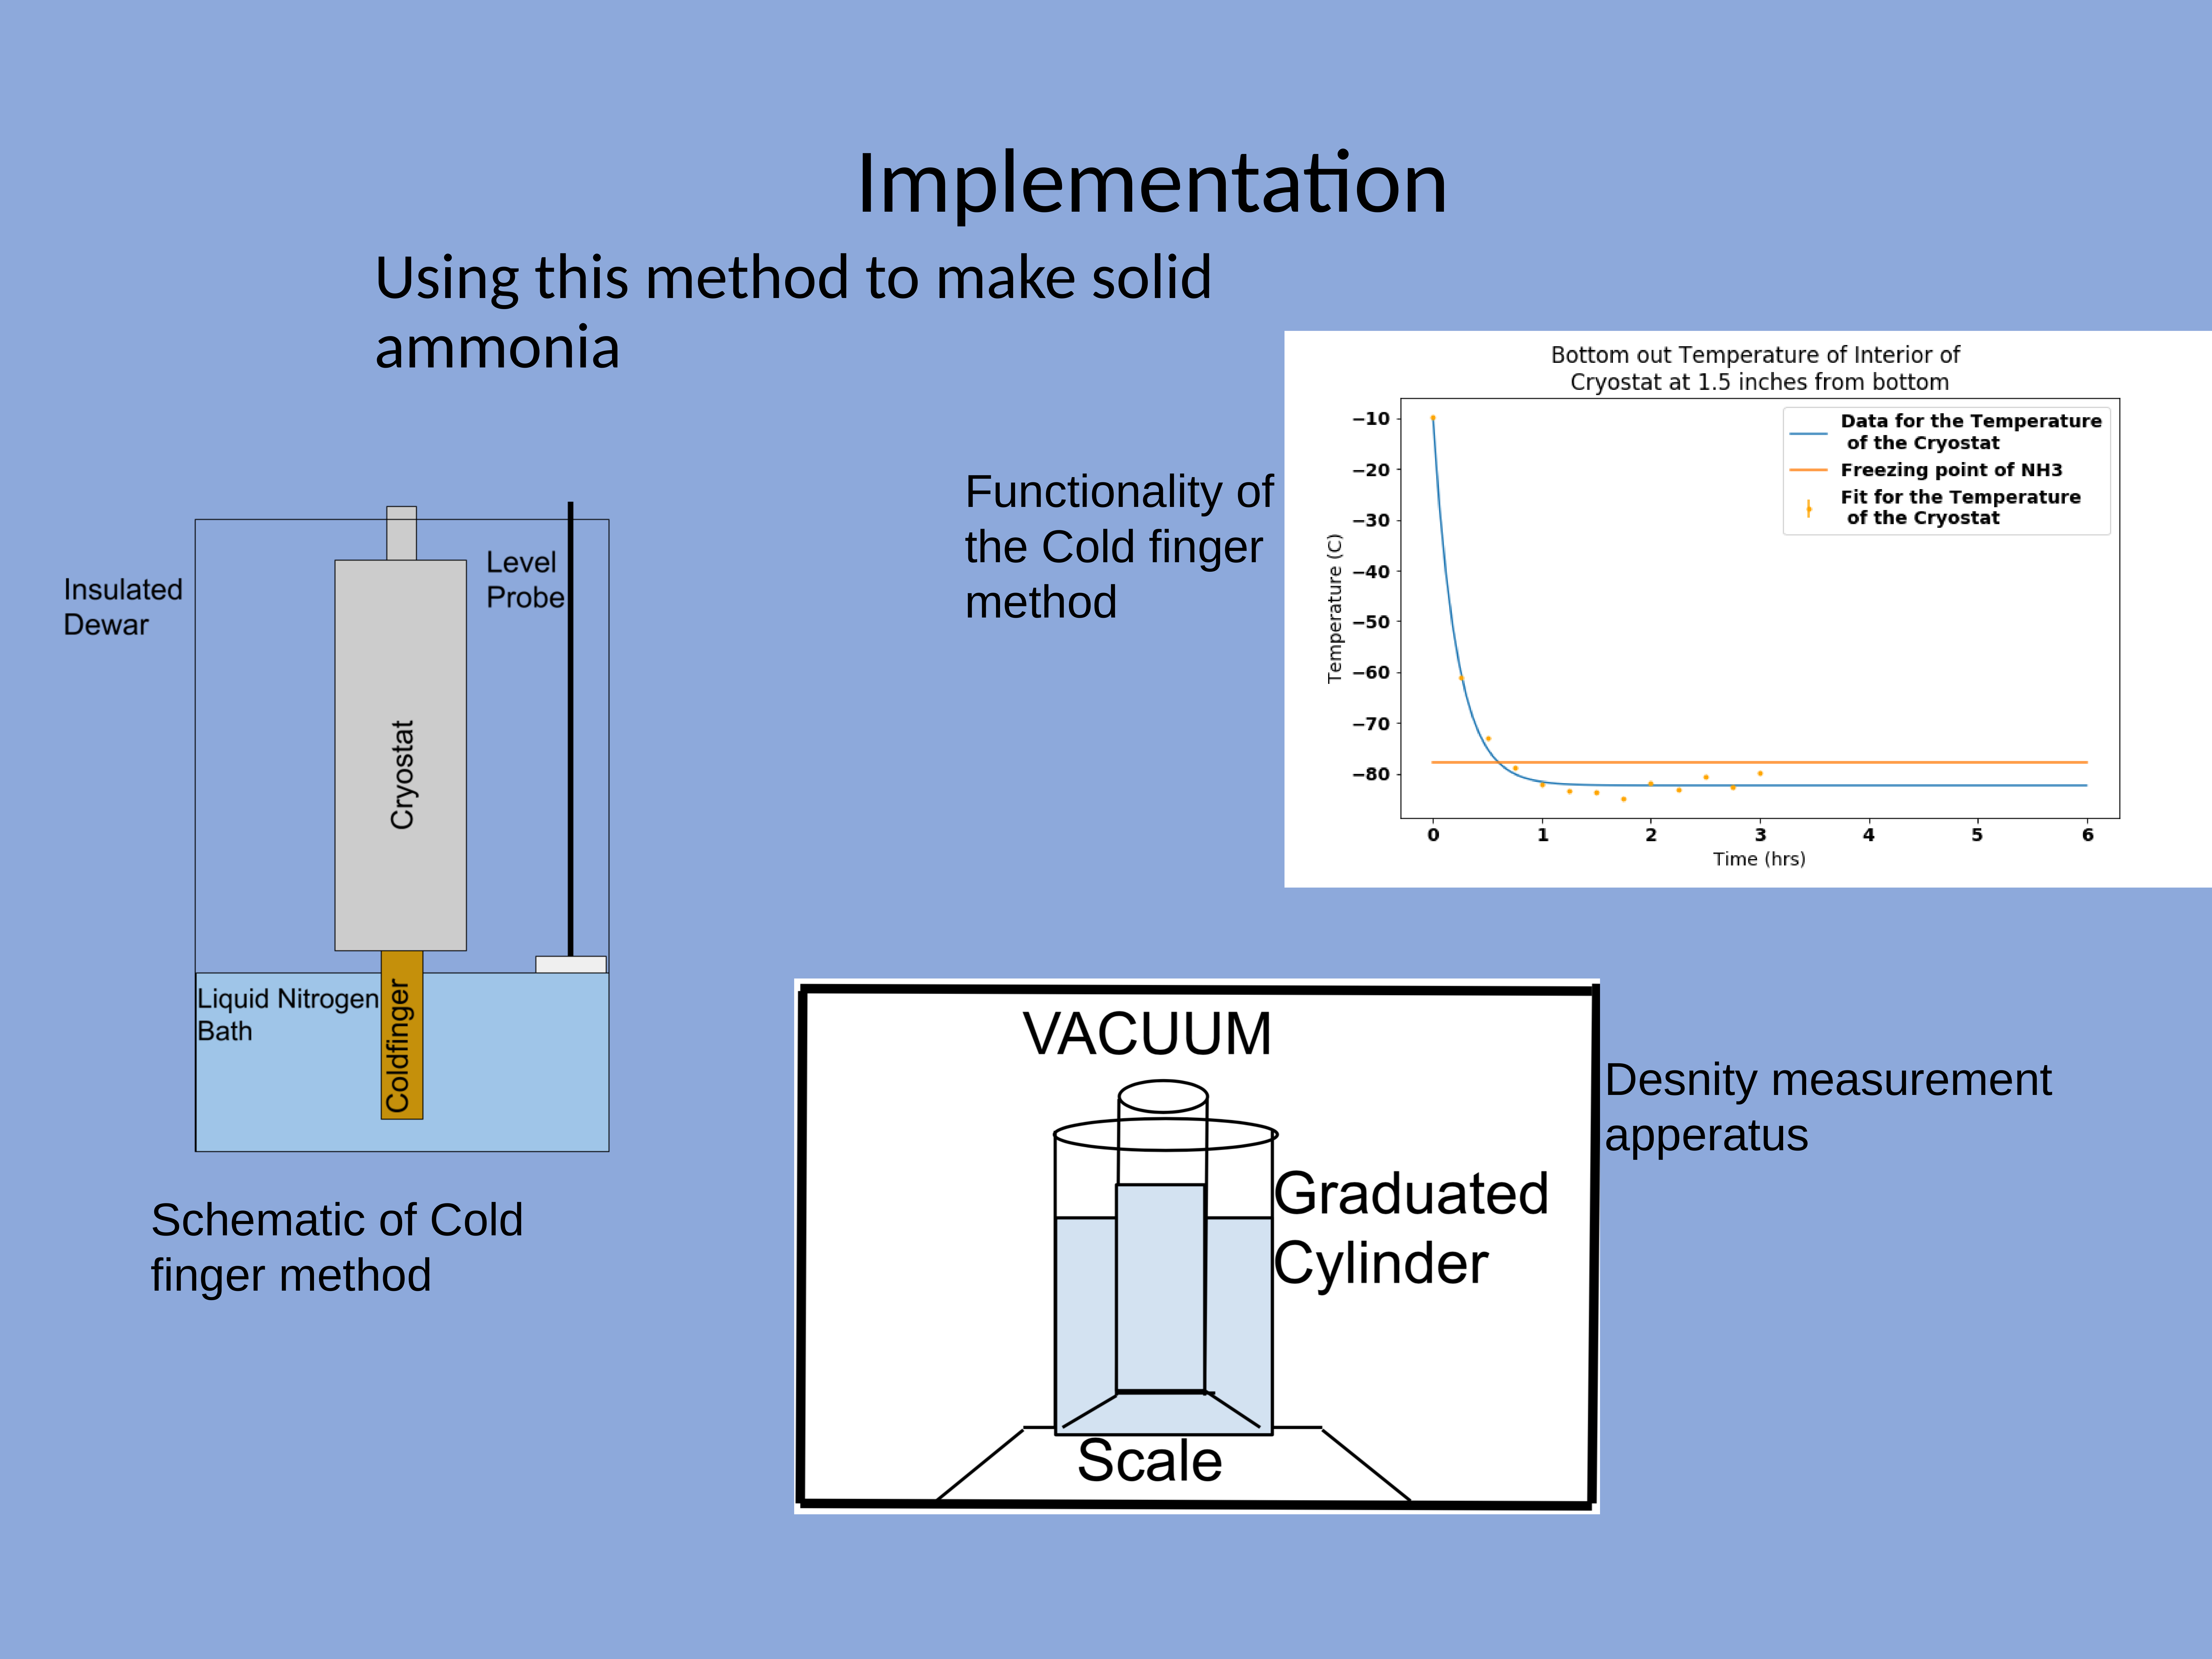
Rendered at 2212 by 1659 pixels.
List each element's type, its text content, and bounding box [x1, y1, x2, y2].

list Using this method to make solid ammonia [370, 240, 1418, 387]
text_box Desnity measurement apperatus [1602, 1046, 2125, 1245]
text_box Schematic of Cold finger method [146, 1187, 624, 1320]
picture [1284, 331, 2212, 888]
picture [794, 979, 1600, 1514]
text_box Functionality of the Cold finger method [960, 458, 1282, 657]
title Implementation [851, 124, 1463, 240]
picture [59, 502, 624, 1157]
